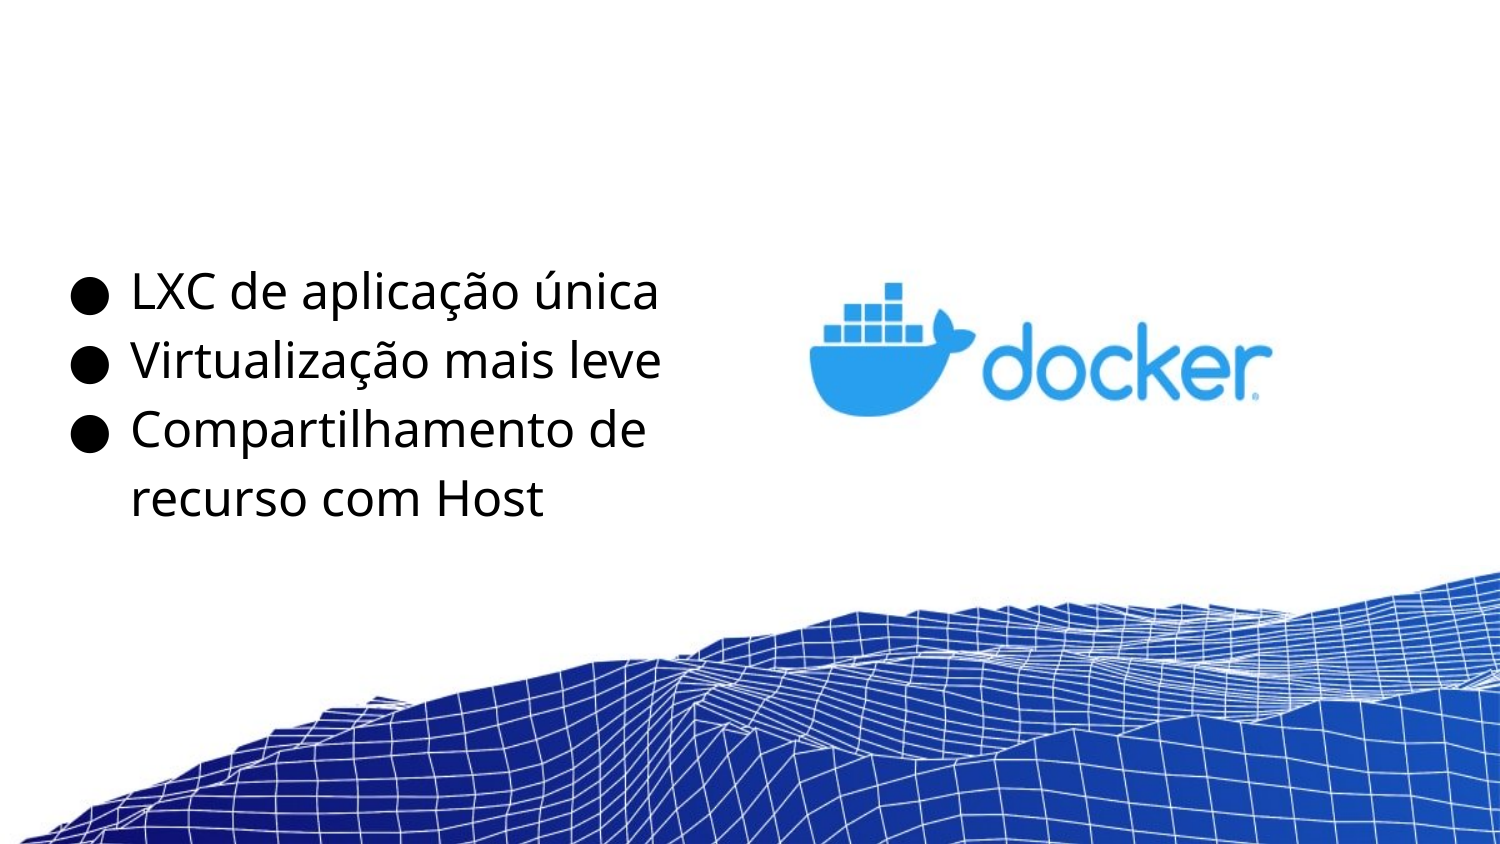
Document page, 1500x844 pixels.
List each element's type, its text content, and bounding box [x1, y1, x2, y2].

picture [758, 0, 1500, 497]
list LXC de aplicação única Virtualização mais leve Compartilhamento de recurso com Host [40, 235, 833, 544]
picture [0, 564, 1500, 844]
